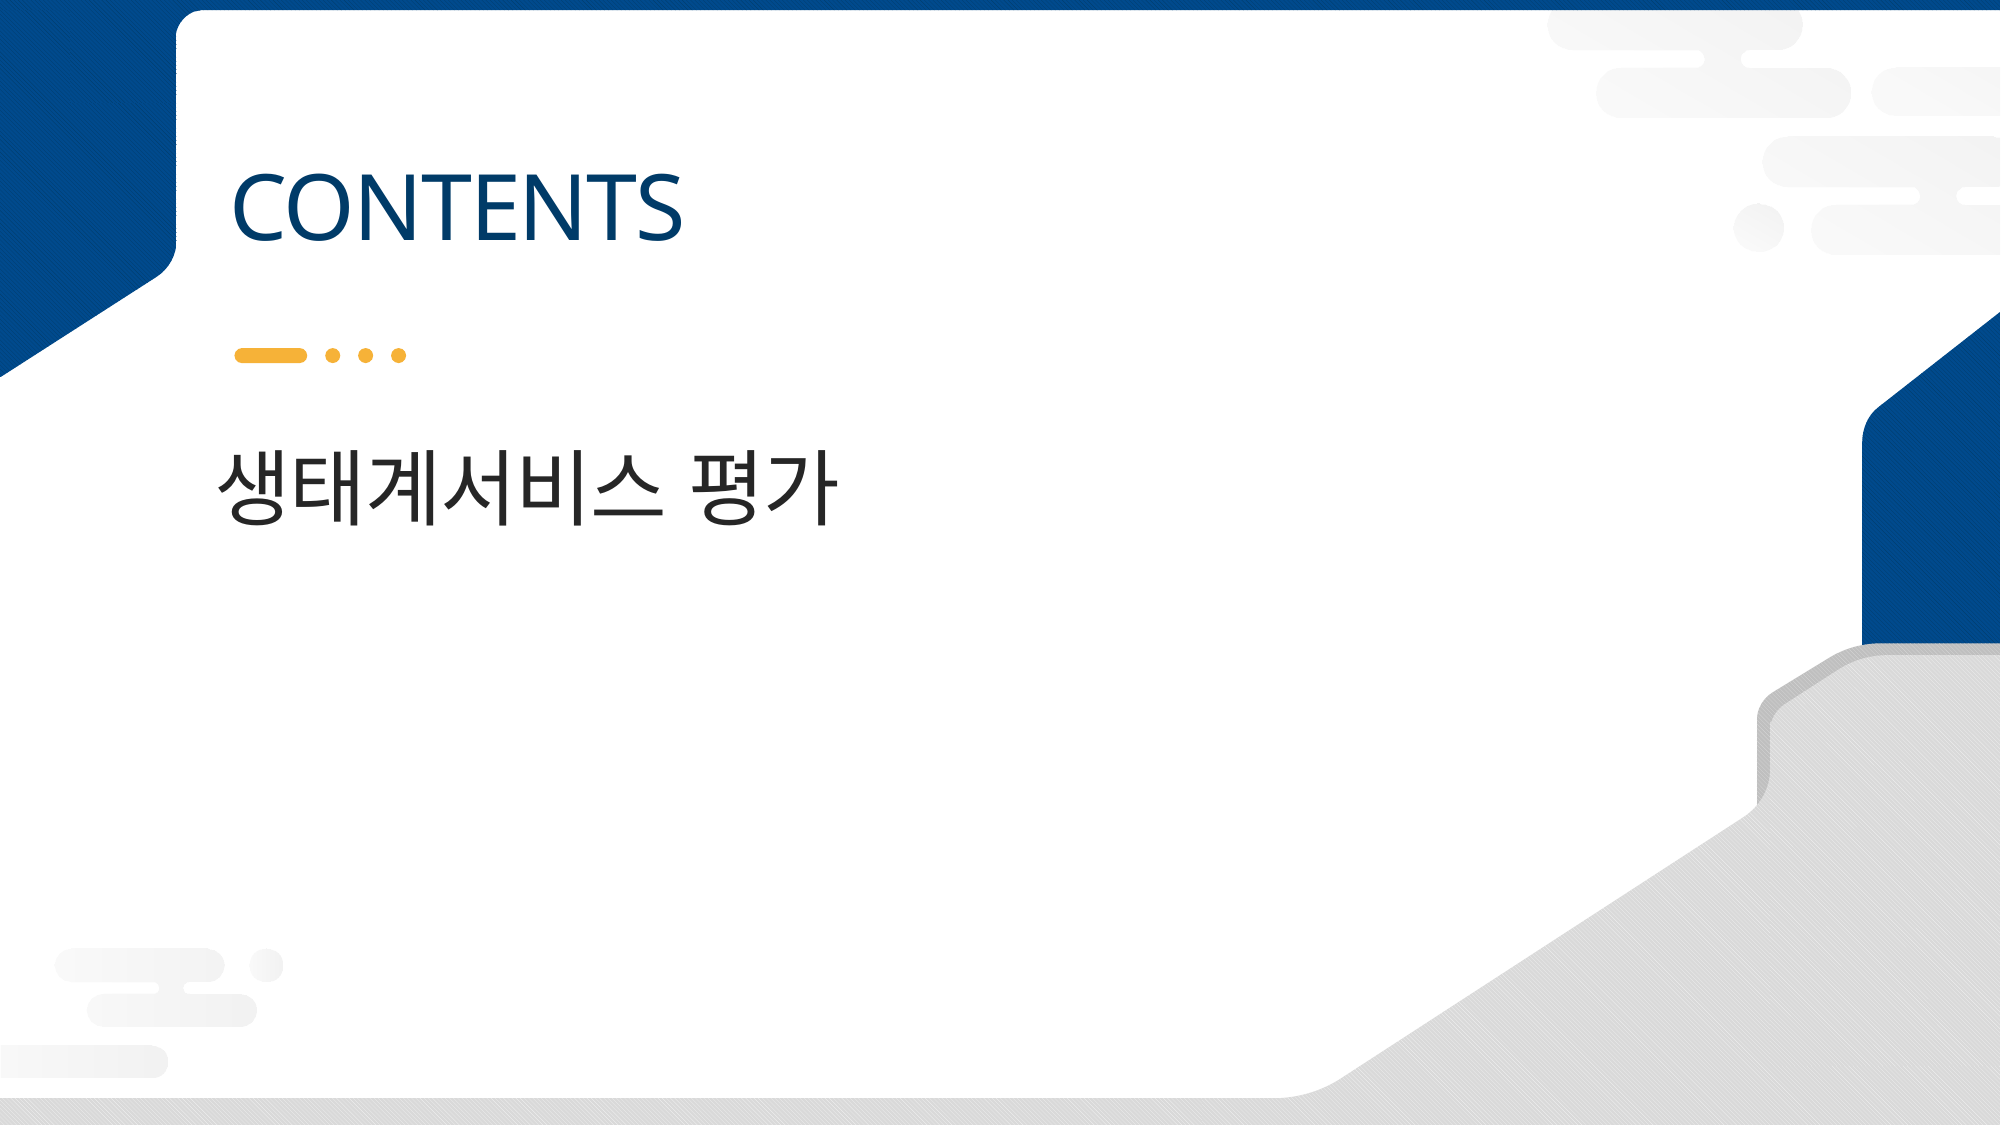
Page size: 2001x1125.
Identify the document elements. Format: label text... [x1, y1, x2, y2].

text_box 생태계서비스 평가 [214, 386, 841, 537]
